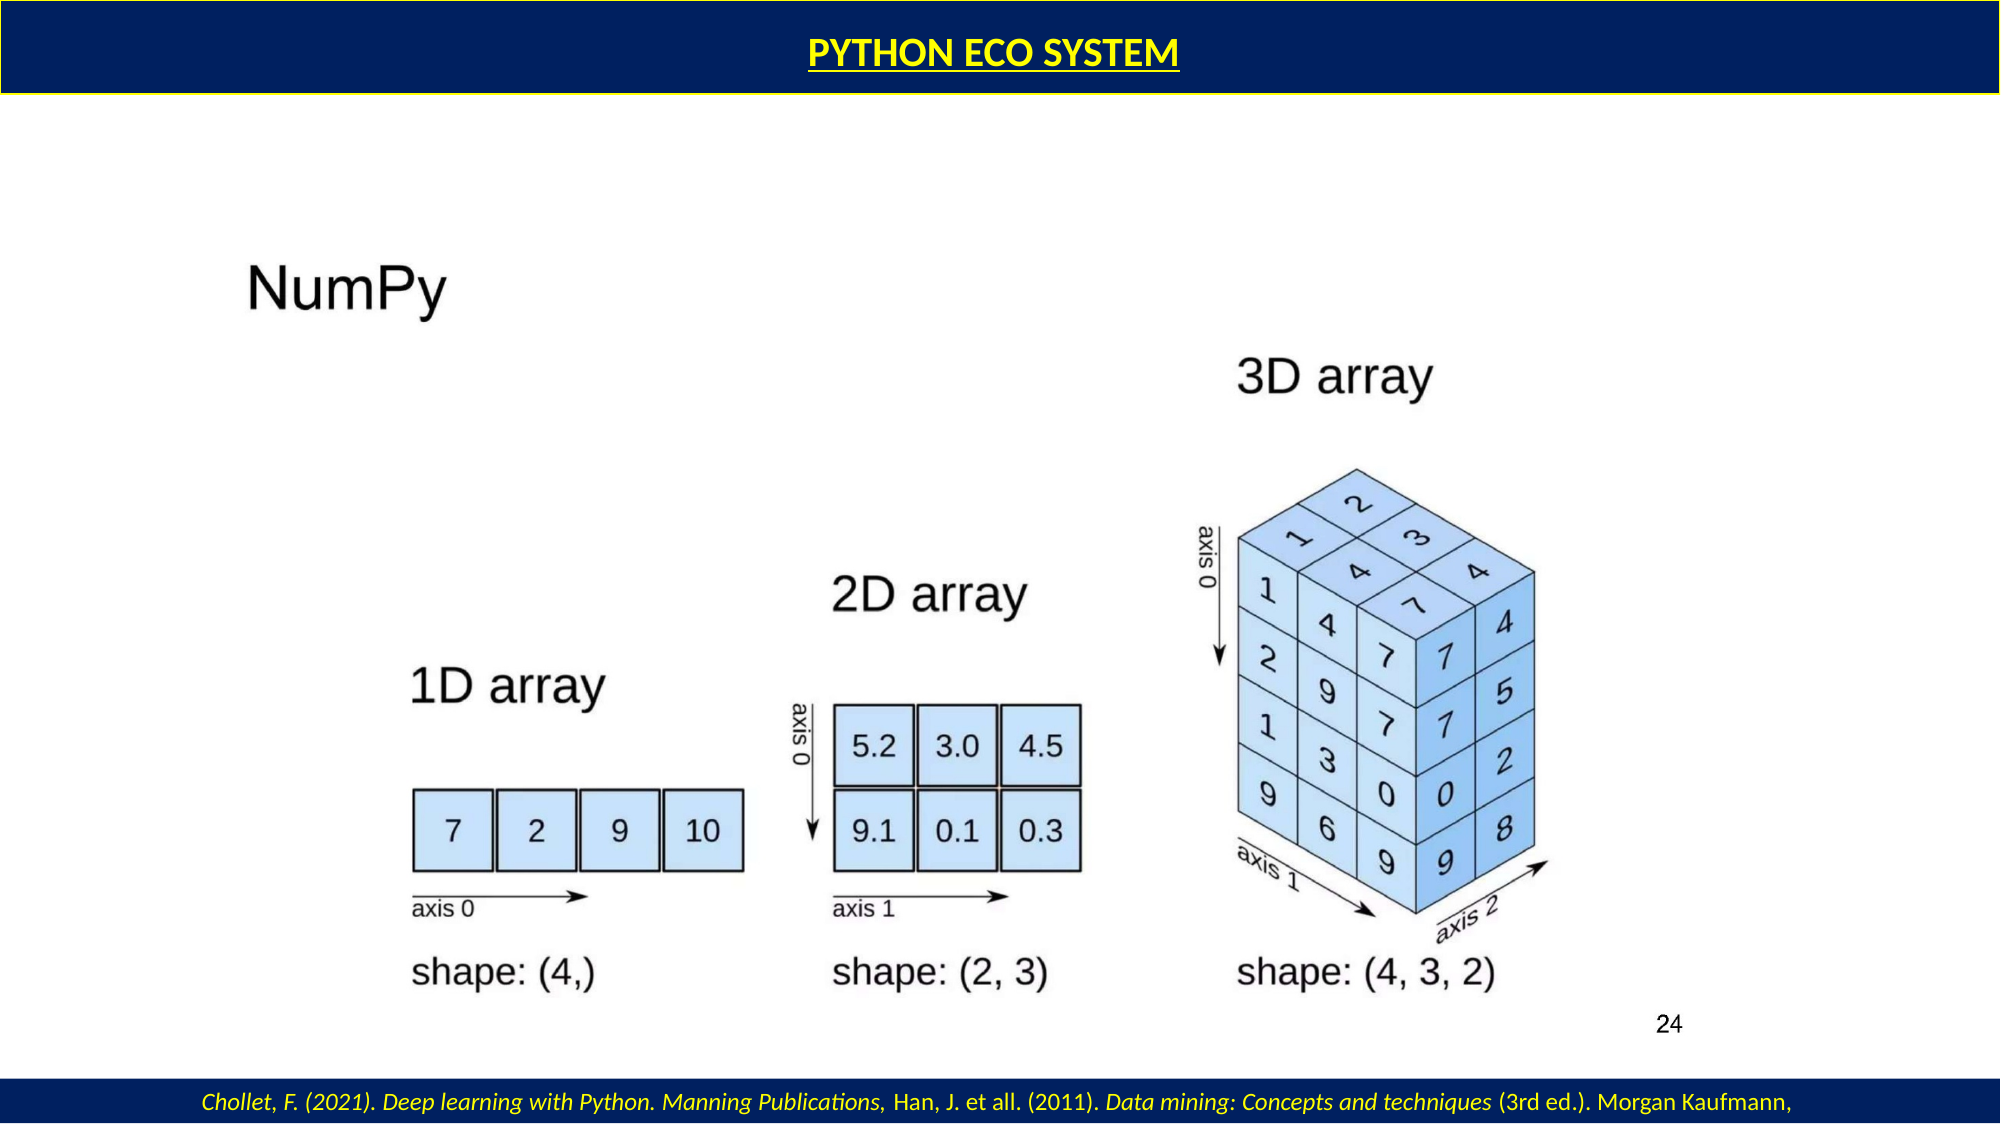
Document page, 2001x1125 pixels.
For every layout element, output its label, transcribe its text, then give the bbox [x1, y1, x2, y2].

text_box PYTHON ECO SYSTEM [793, 17, 1195, 83]
picture [177, 158, 1757, 1047]
